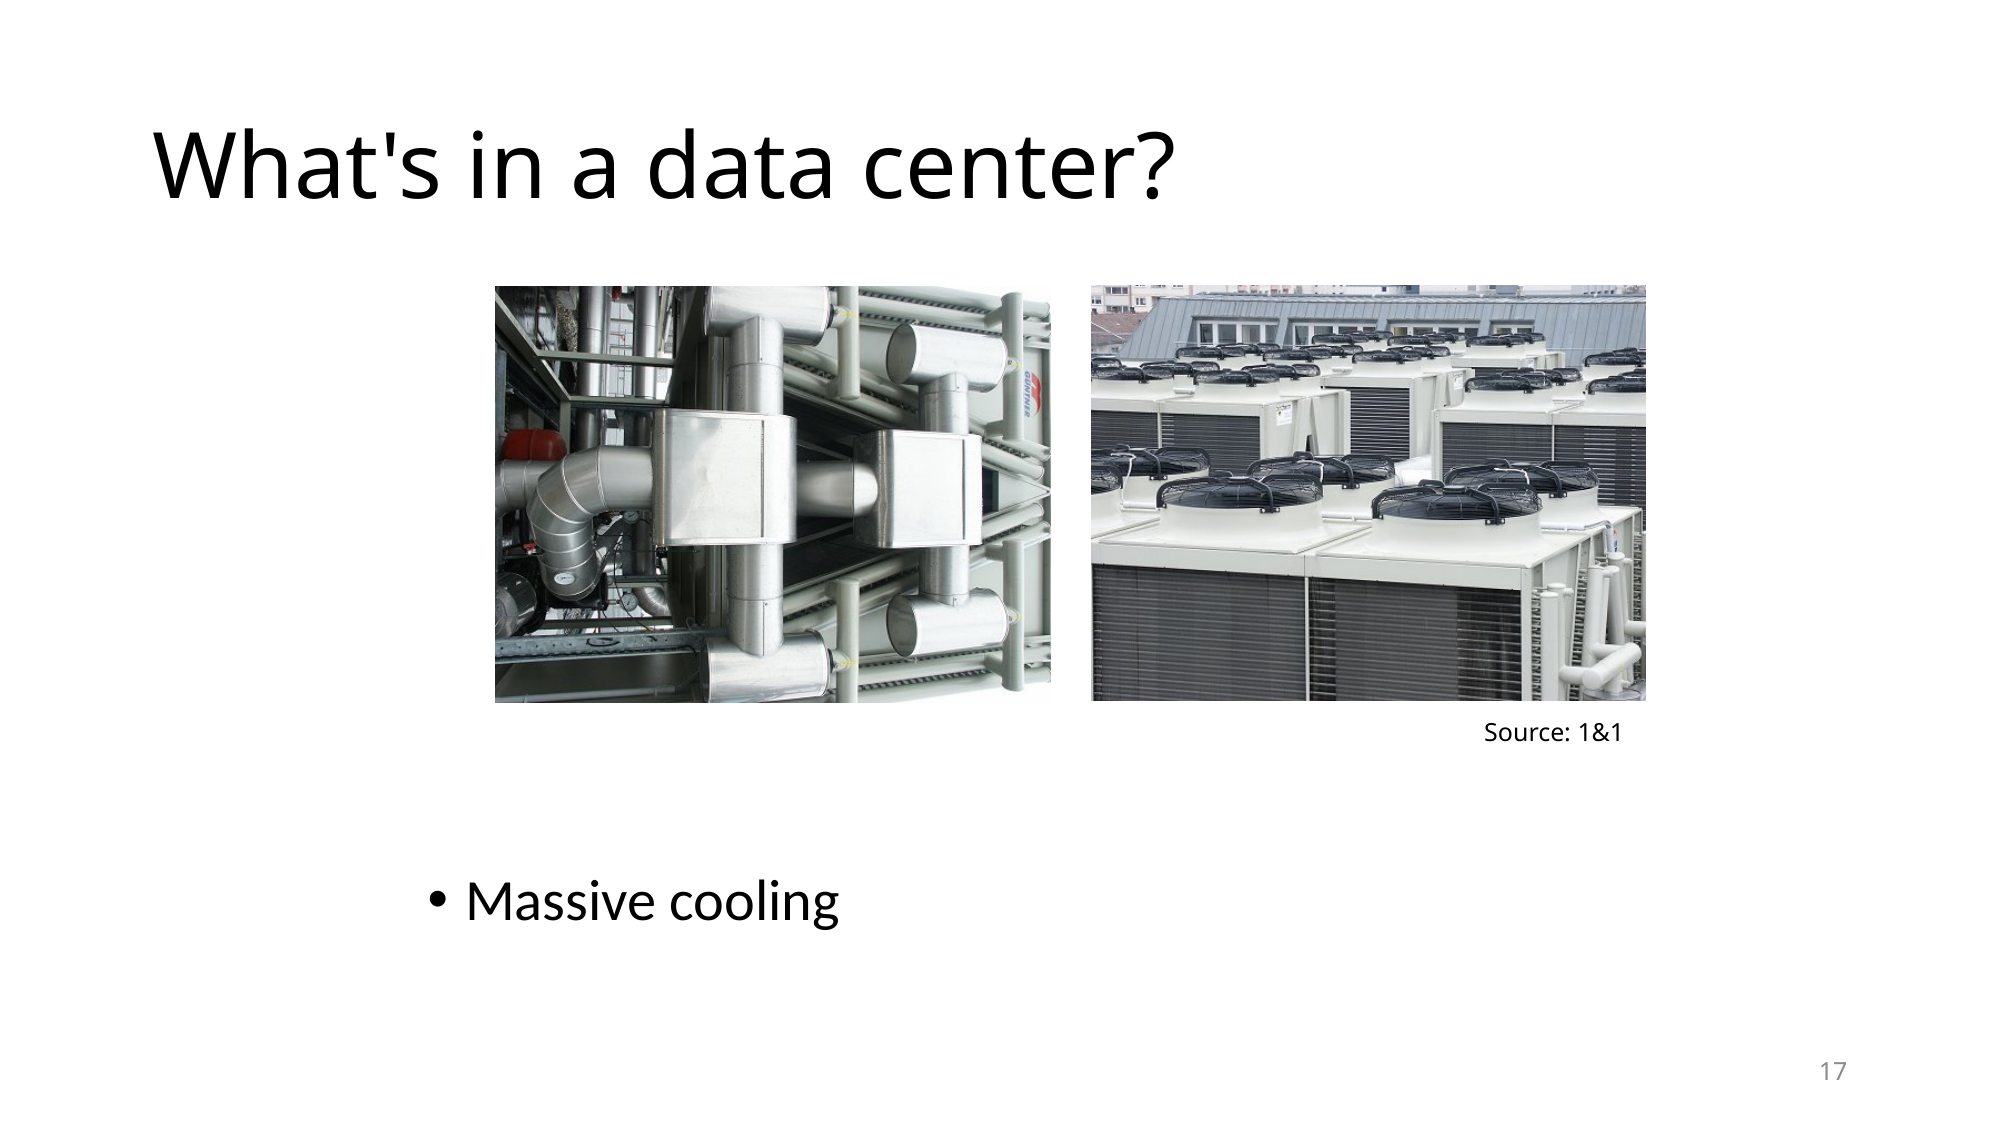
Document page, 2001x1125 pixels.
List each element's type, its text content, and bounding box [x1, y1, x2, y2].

title What's in a data center? [137, 59, 1863, 278]
text_box Source: 1&1 [1469, 709, 1640, 755]
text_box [495, 285, 1646, 704]
list Massive cooling [412, 862, 1688, 1016]
slide_number 17 [1412, 1042, 1863, 1103]
